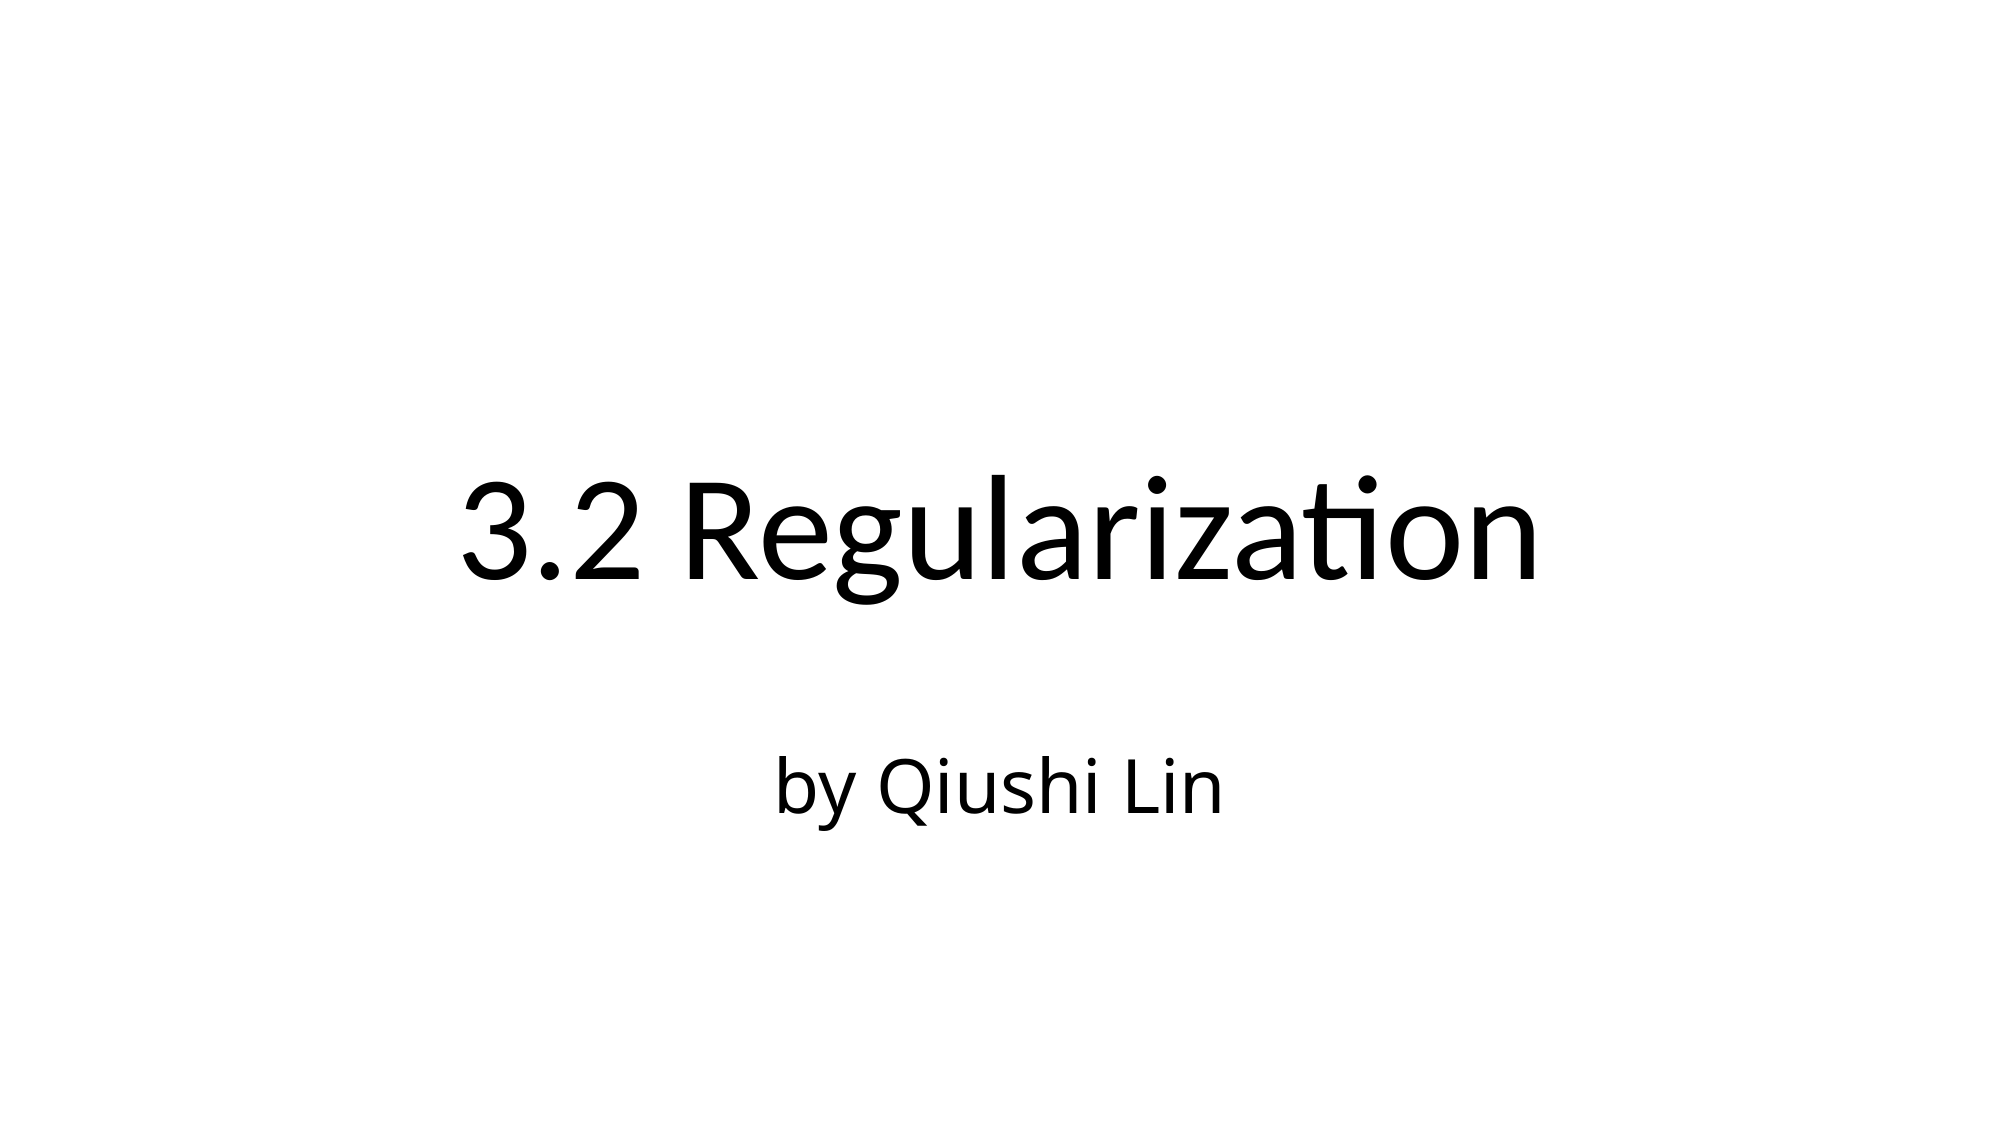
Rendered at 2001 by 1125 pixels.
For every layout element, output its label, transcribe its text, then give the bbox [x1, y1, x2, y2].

subtitle by Qiushi Lin [249, 630, 1750, 902]
title 3.2 Regularization [249, 333, 1750, 620]
